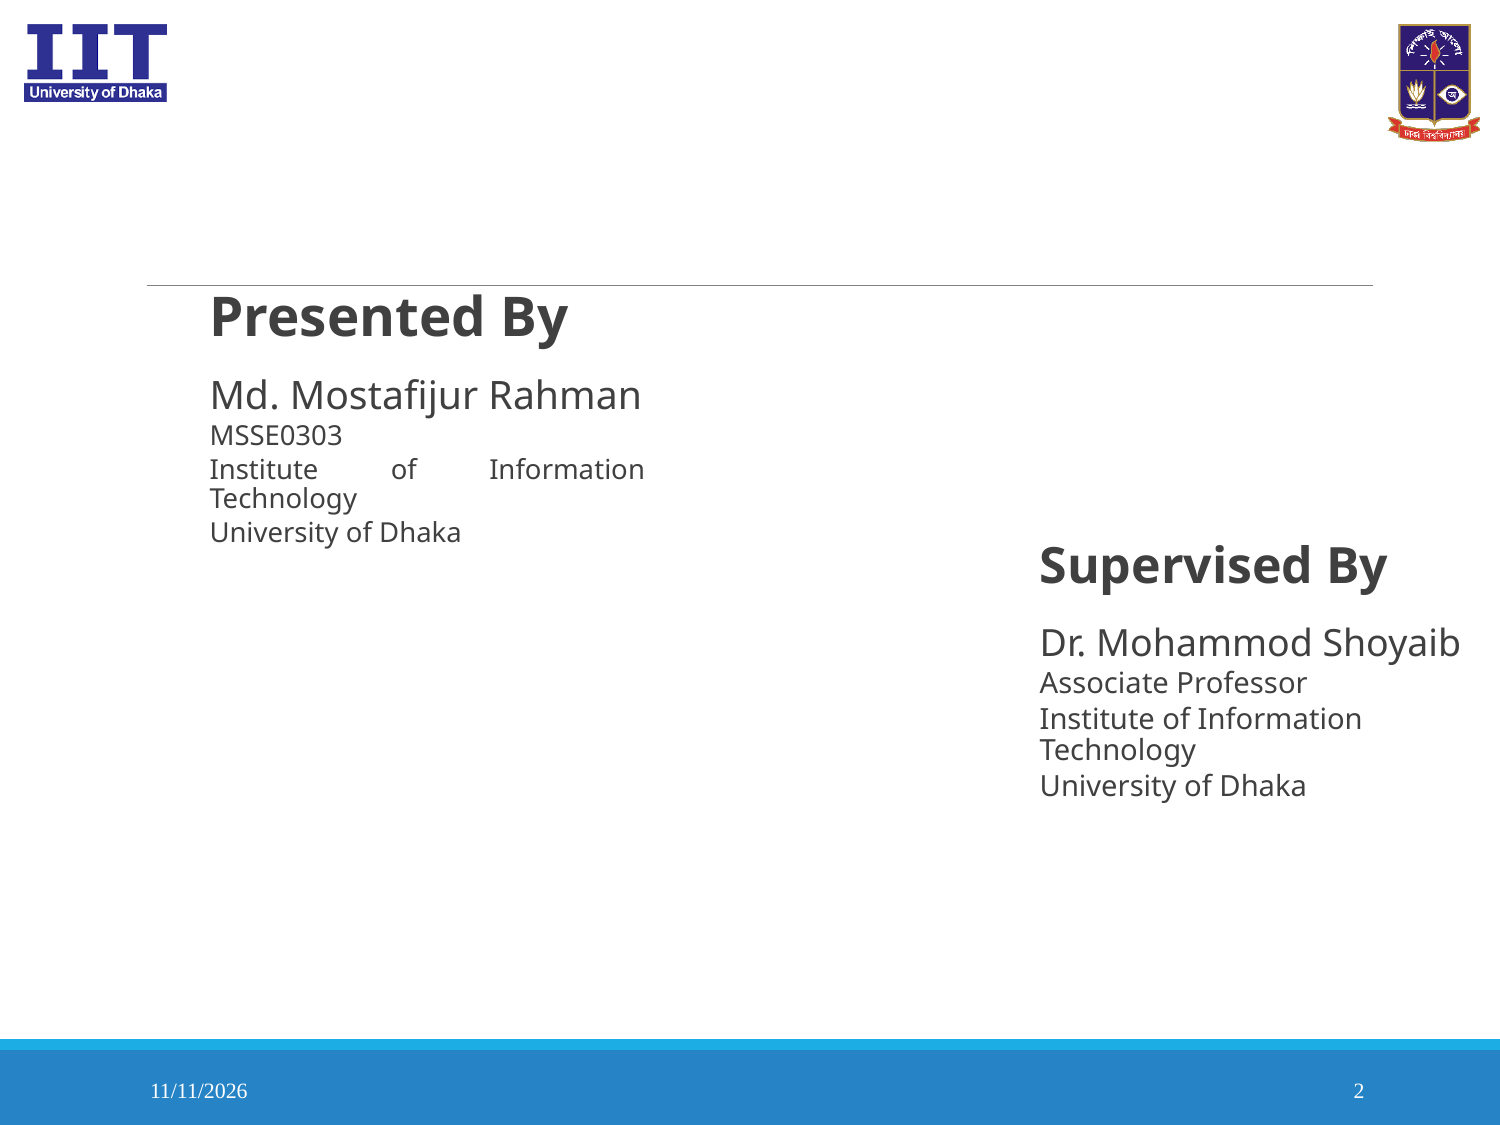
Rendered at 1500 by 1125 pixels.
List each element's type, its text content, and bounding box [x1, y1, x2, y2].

list Presented By Md. Mostafijur Rahman MSSE0303 Institute of Information Technology University of Dhaka [209, 282, 646, 588]
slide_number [135, 1059, 440, 1120]
picture [1386, 24, 1480, 143]
slide_number 2 [1218, 1059, 1380, 1120]
list Supervised By Dr. Mohammod Shoyaib Associate Professor Institute of Information Technology University of Dhaka [1039, 533, 1475, 839]
picture [24, 24, 167, 103]
